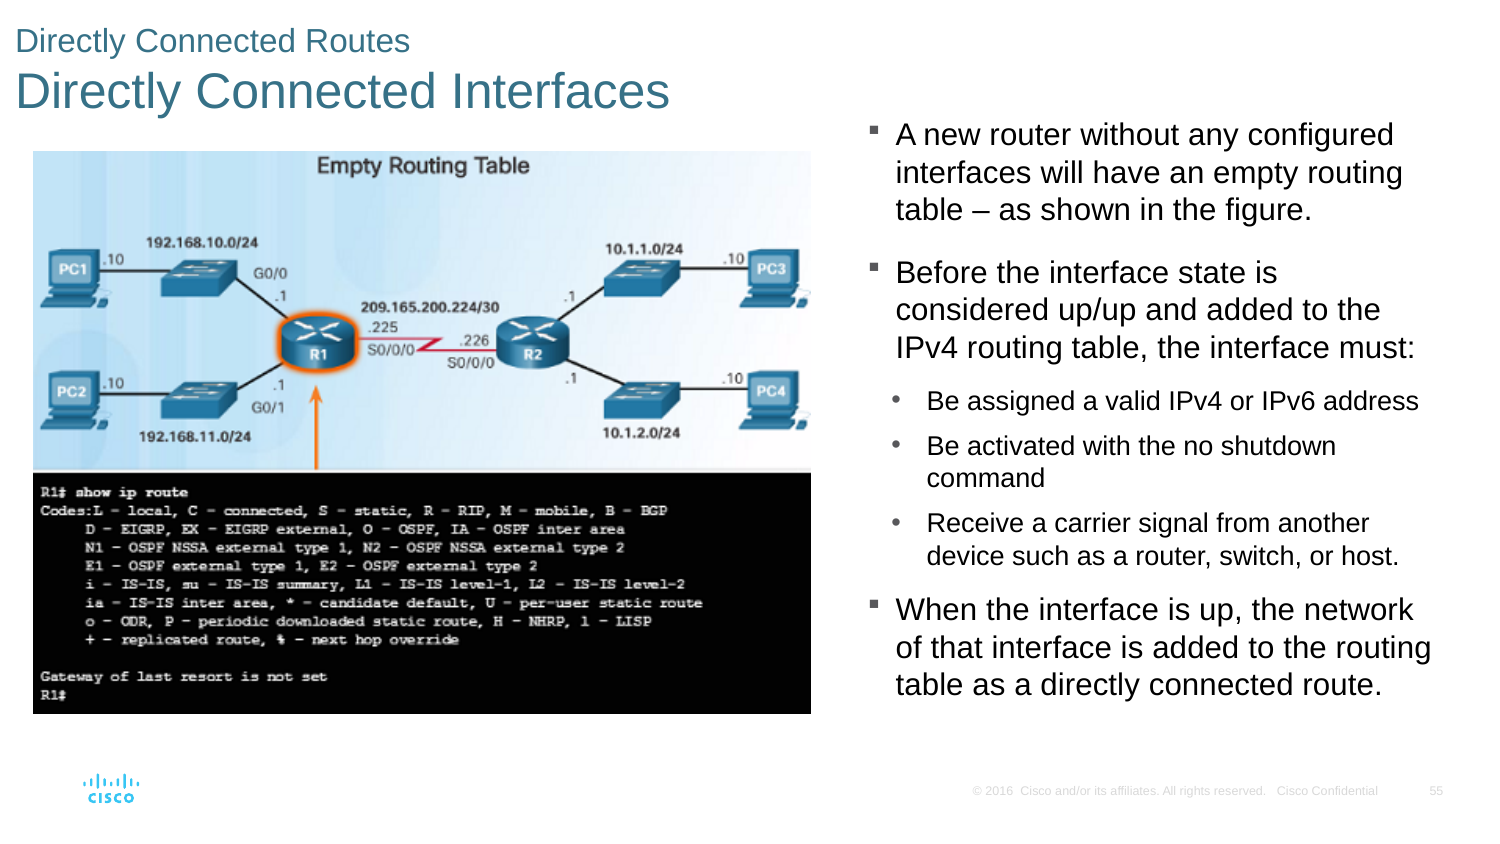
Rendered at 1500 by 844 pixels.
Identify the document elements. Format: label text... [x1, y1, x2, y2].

picture [33, 151, 811, 715]
list A new router without any configured interfaces will have an empty routing table – as shown in the figure. Before the interface state is considered up/up and added to the IPv4 routing table, the interface must: Be assigned a valid IPv4 or IPv6 address Be activated with the no shutdown command Receive a carrier signal from another device such as a router, switch, or host. When the interface is up, the network of that interface is added to the routing table as a directly connected route. [852, 107, 1468, 759]
title Directly Connected Routes Directly Connected Interfaces [0, 6, 766, 131]
